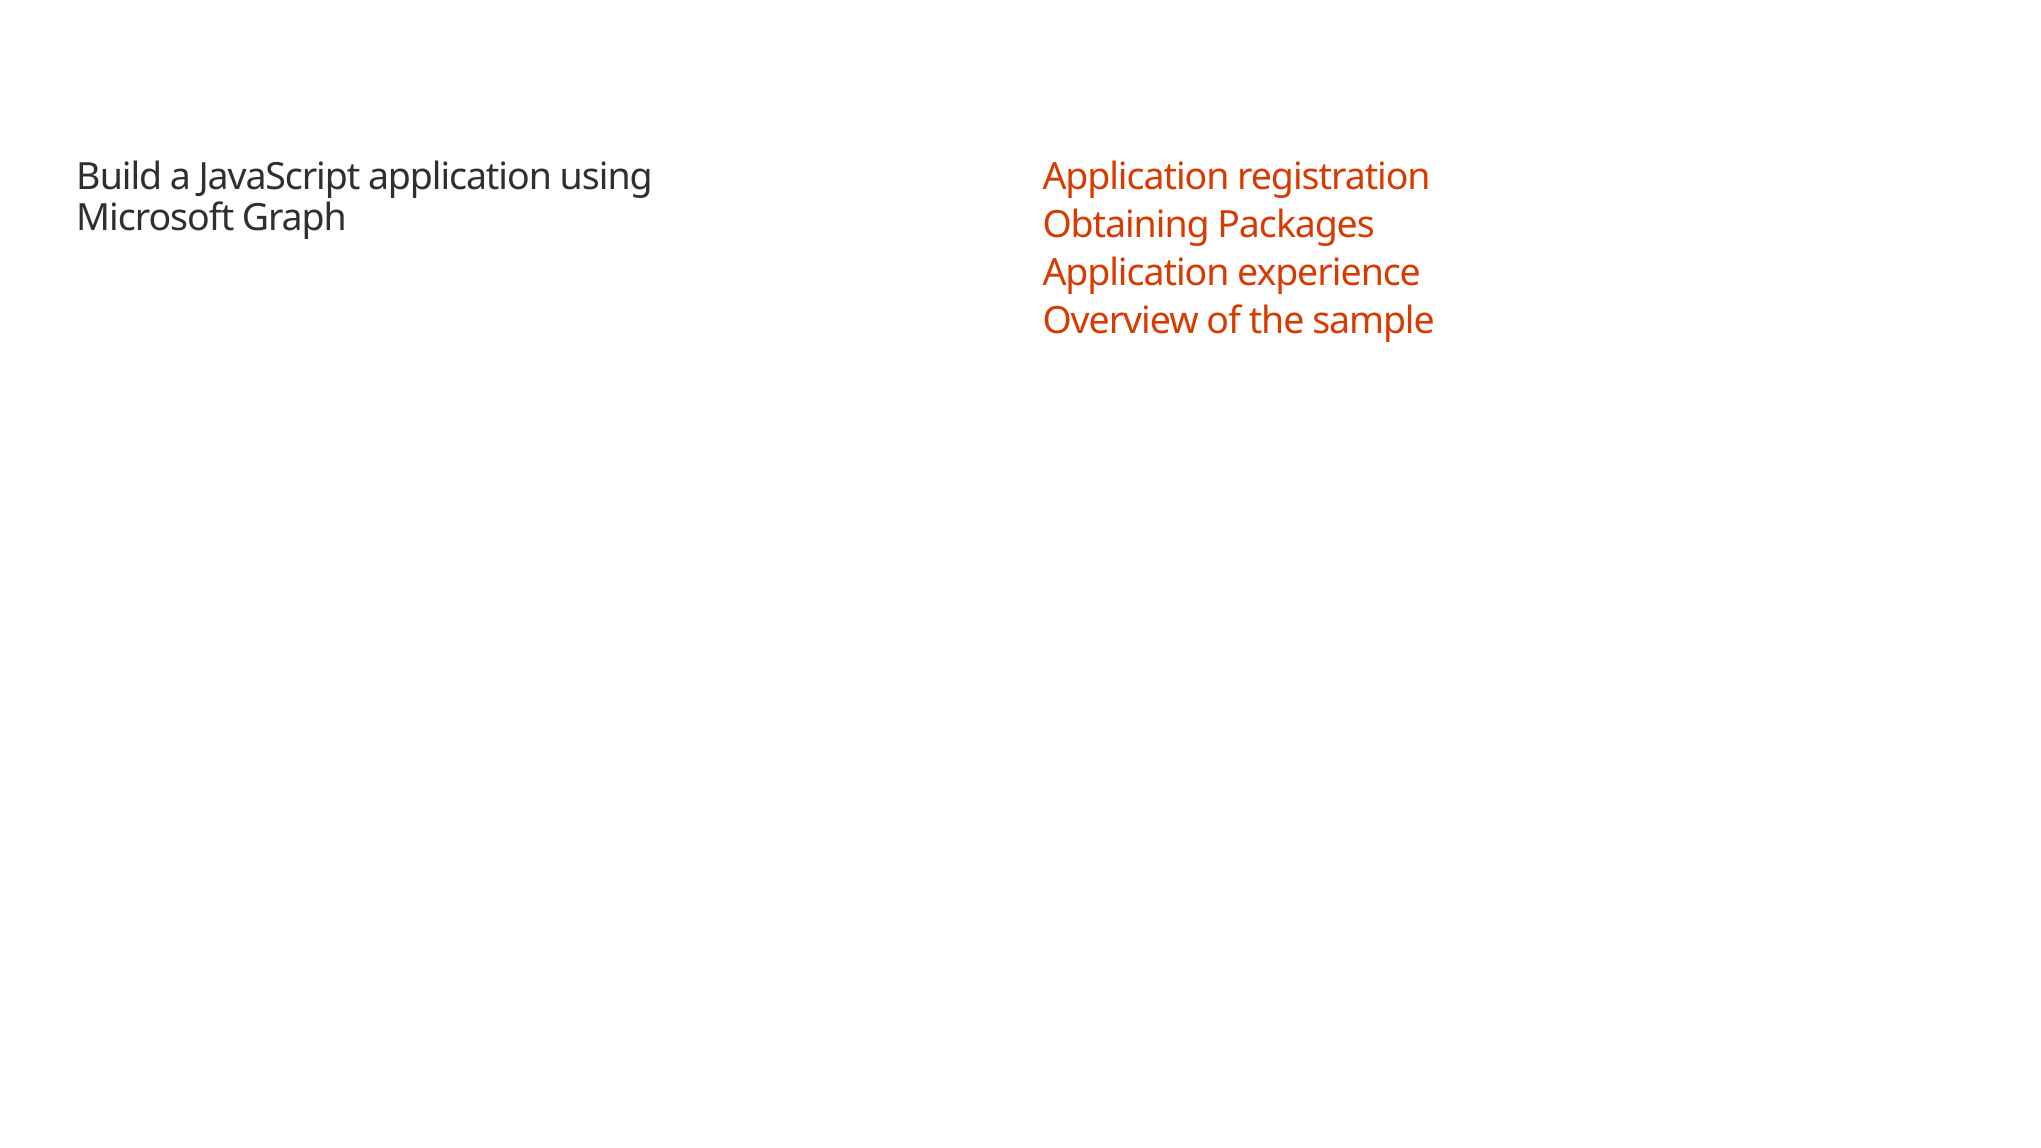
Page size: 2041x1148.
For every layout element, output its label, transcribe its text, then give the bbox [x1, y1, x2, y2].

list Application registration Obtaining Packages Application experience Overview of the sample [1042, 157, 1685, 792]
title Build a JavaScript application using Microsoft Graph [76, 157, 682, 309]
